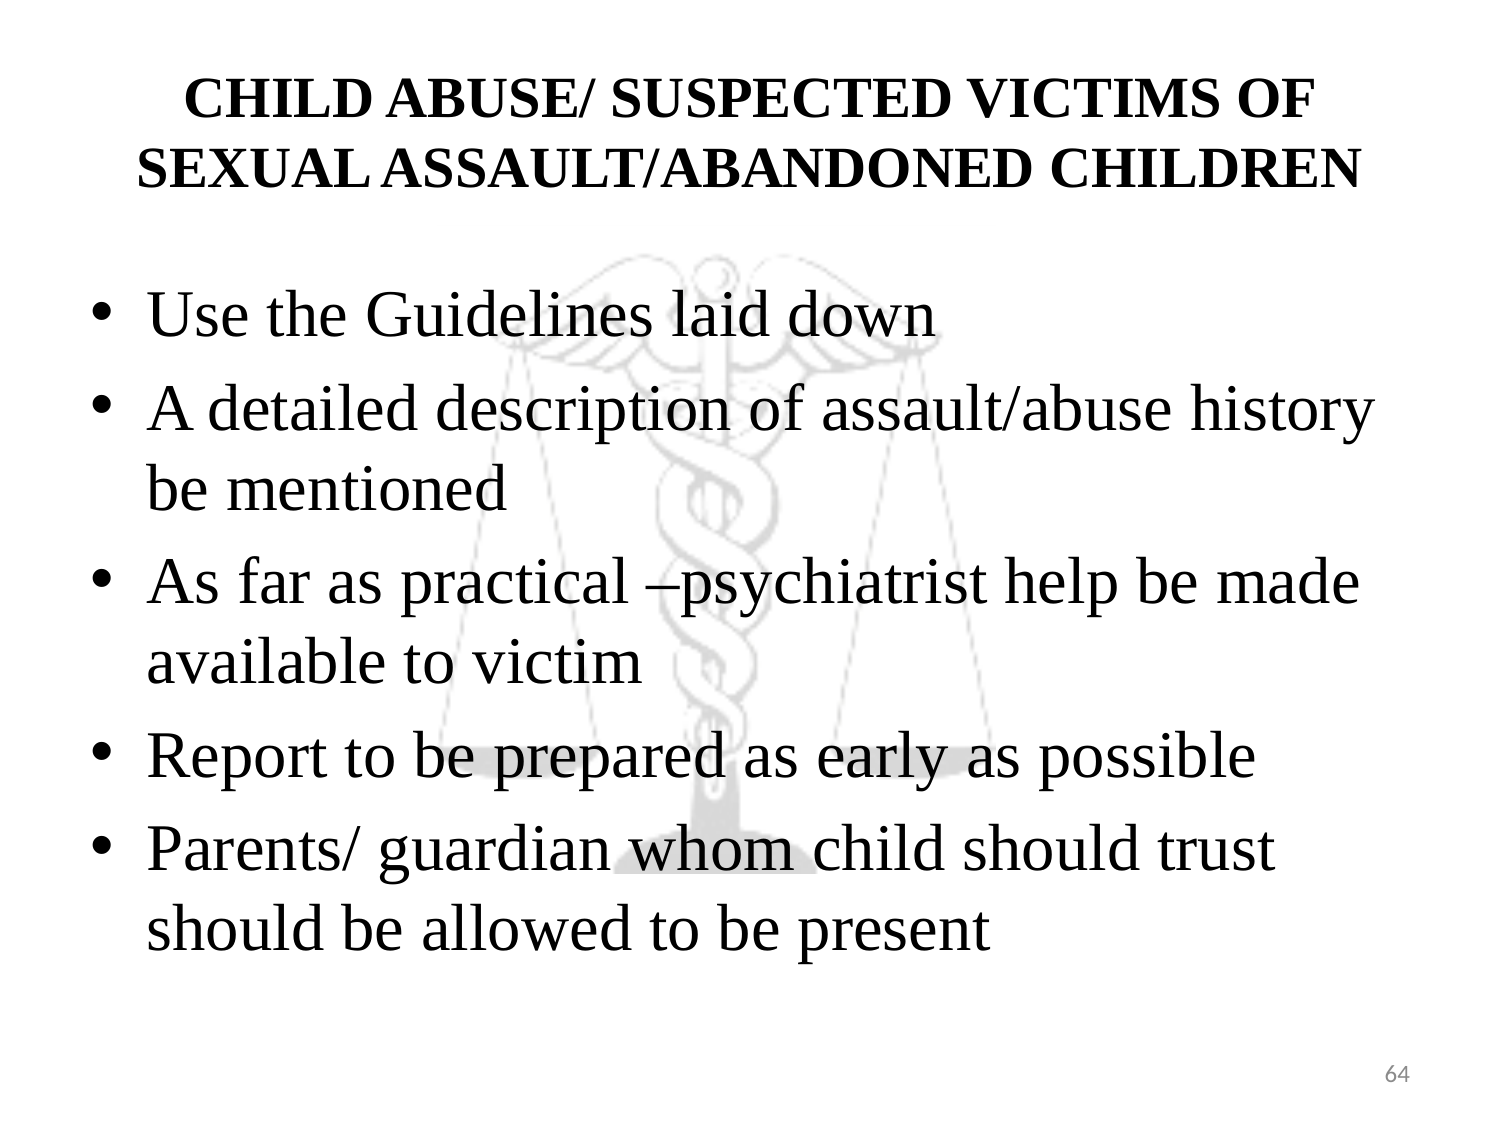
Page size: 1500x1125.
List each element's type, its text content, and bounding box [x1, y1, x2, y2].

picture [437, 224, 996, 875]
slide_number 64 [1074, 1042, 1425, 1103]
list Use the Guidelines laid down A detailed description of assault/abuse history be mentioned As far as practical –psychiatrist help be made available to victim Report to be prepared as early as possible Parents/ guardian whom child should trust should be allowed to be present [75, 262, 1425, 1125]
title CHILD ABUSE/ SUSPECTED VICTIMS OF SEXUAL ASSAULT/ABANDONED CHILDREN [75, 45, 1425, 233]
